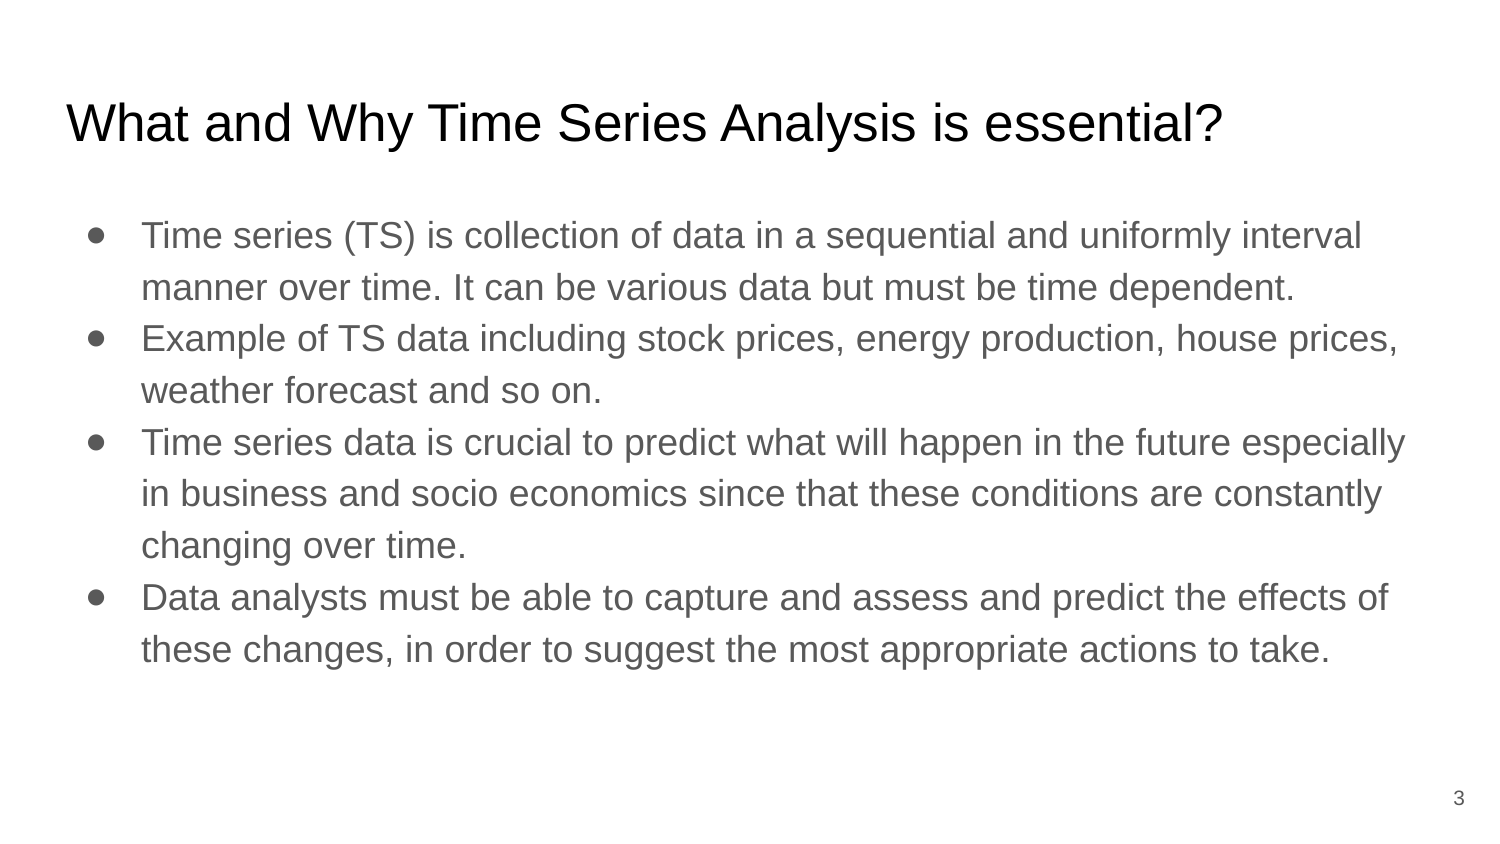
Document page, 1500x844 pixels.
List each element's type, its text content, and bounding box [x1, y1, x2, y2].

title What and Why Time Series Analysis is essential? [51, 72, 1449, 167]
slide_number ‹#› [1389, 764, 1480, 830]
list Time series (TS) is collection of data in a sequential and uniformly interval manner over time. It can be various data but must be time dependent. Example of TS data including stock prices, energy production, house prices, weather forecast and so on. Time series data is crucial to predict what will happen in the future especially in business and socio economics since that these conditions are constantly changing over time. Data analysts must be able to capture and assess and predict the effects of these changes, in order to suggest the most appropriate actions to take. [51, 189, 1449, 750]
